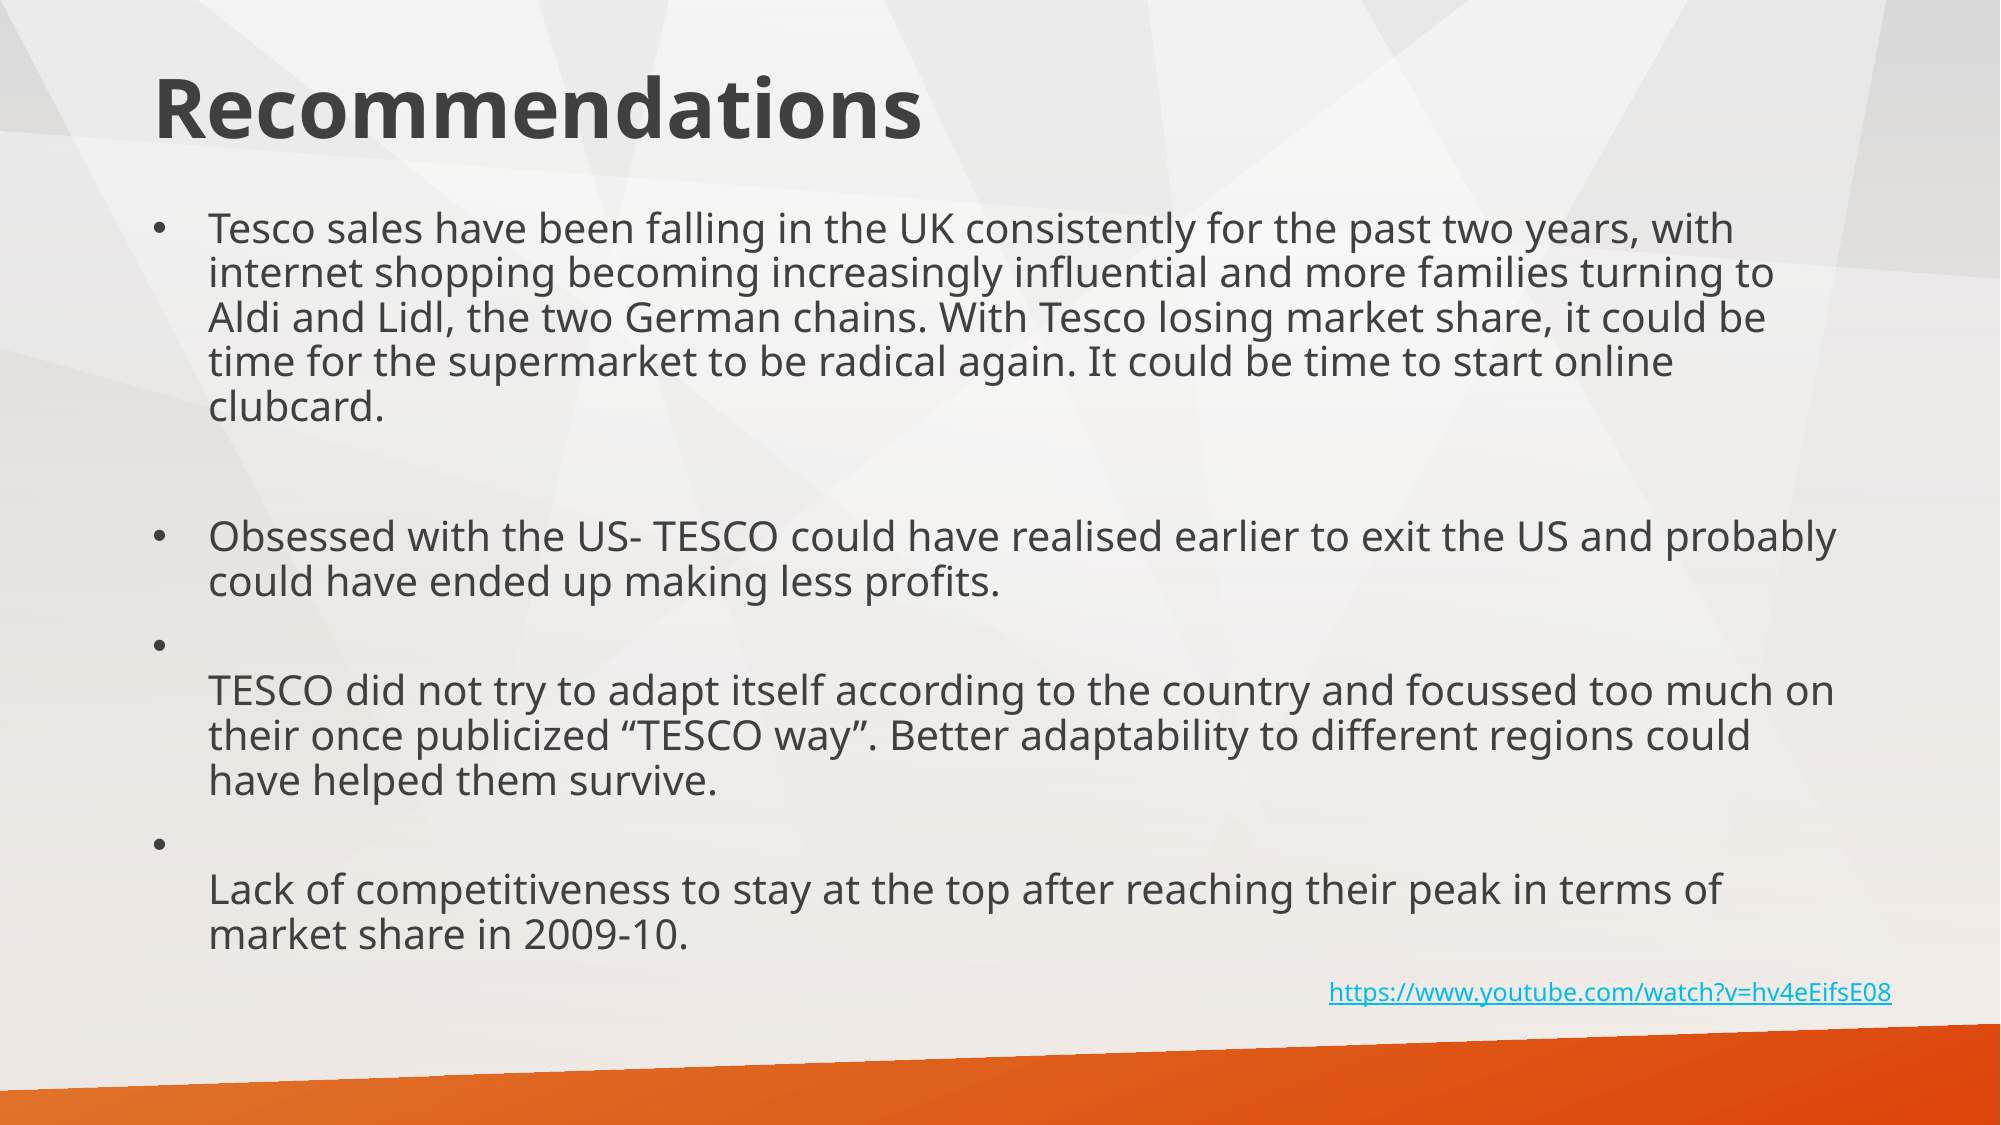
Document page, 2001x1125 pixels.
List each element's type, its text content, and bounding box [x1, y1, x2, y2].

title Recommendations [137, 59, 1863, 165]
list Tesco sales have been falling in the UK consistently for the past two years, with internet shopping becoming increasingly influential and more families turning to Aldi and Lidl, the two German chains. With Tesco losing market share, it could be time for the supermarket to be radical again. It could be time to start online clubcard. Obsessed with the US- TESCO could have realised earlier to exit the US and probably could have ended up making less profits. TESCO did not try to adapt itself according to the country and focussed too much on their once publicized “TESCO way”. Better adaptability to different regions could have helped them survive. Lack of competitiveness to stay at the top after reaching their peak in terms of market share in 2009-10. [137, 200, 1863, 969]
text_box https://www.youtube.com/watch?v=hv4eEifsE08 [1314, 968, 2000, 1078]
